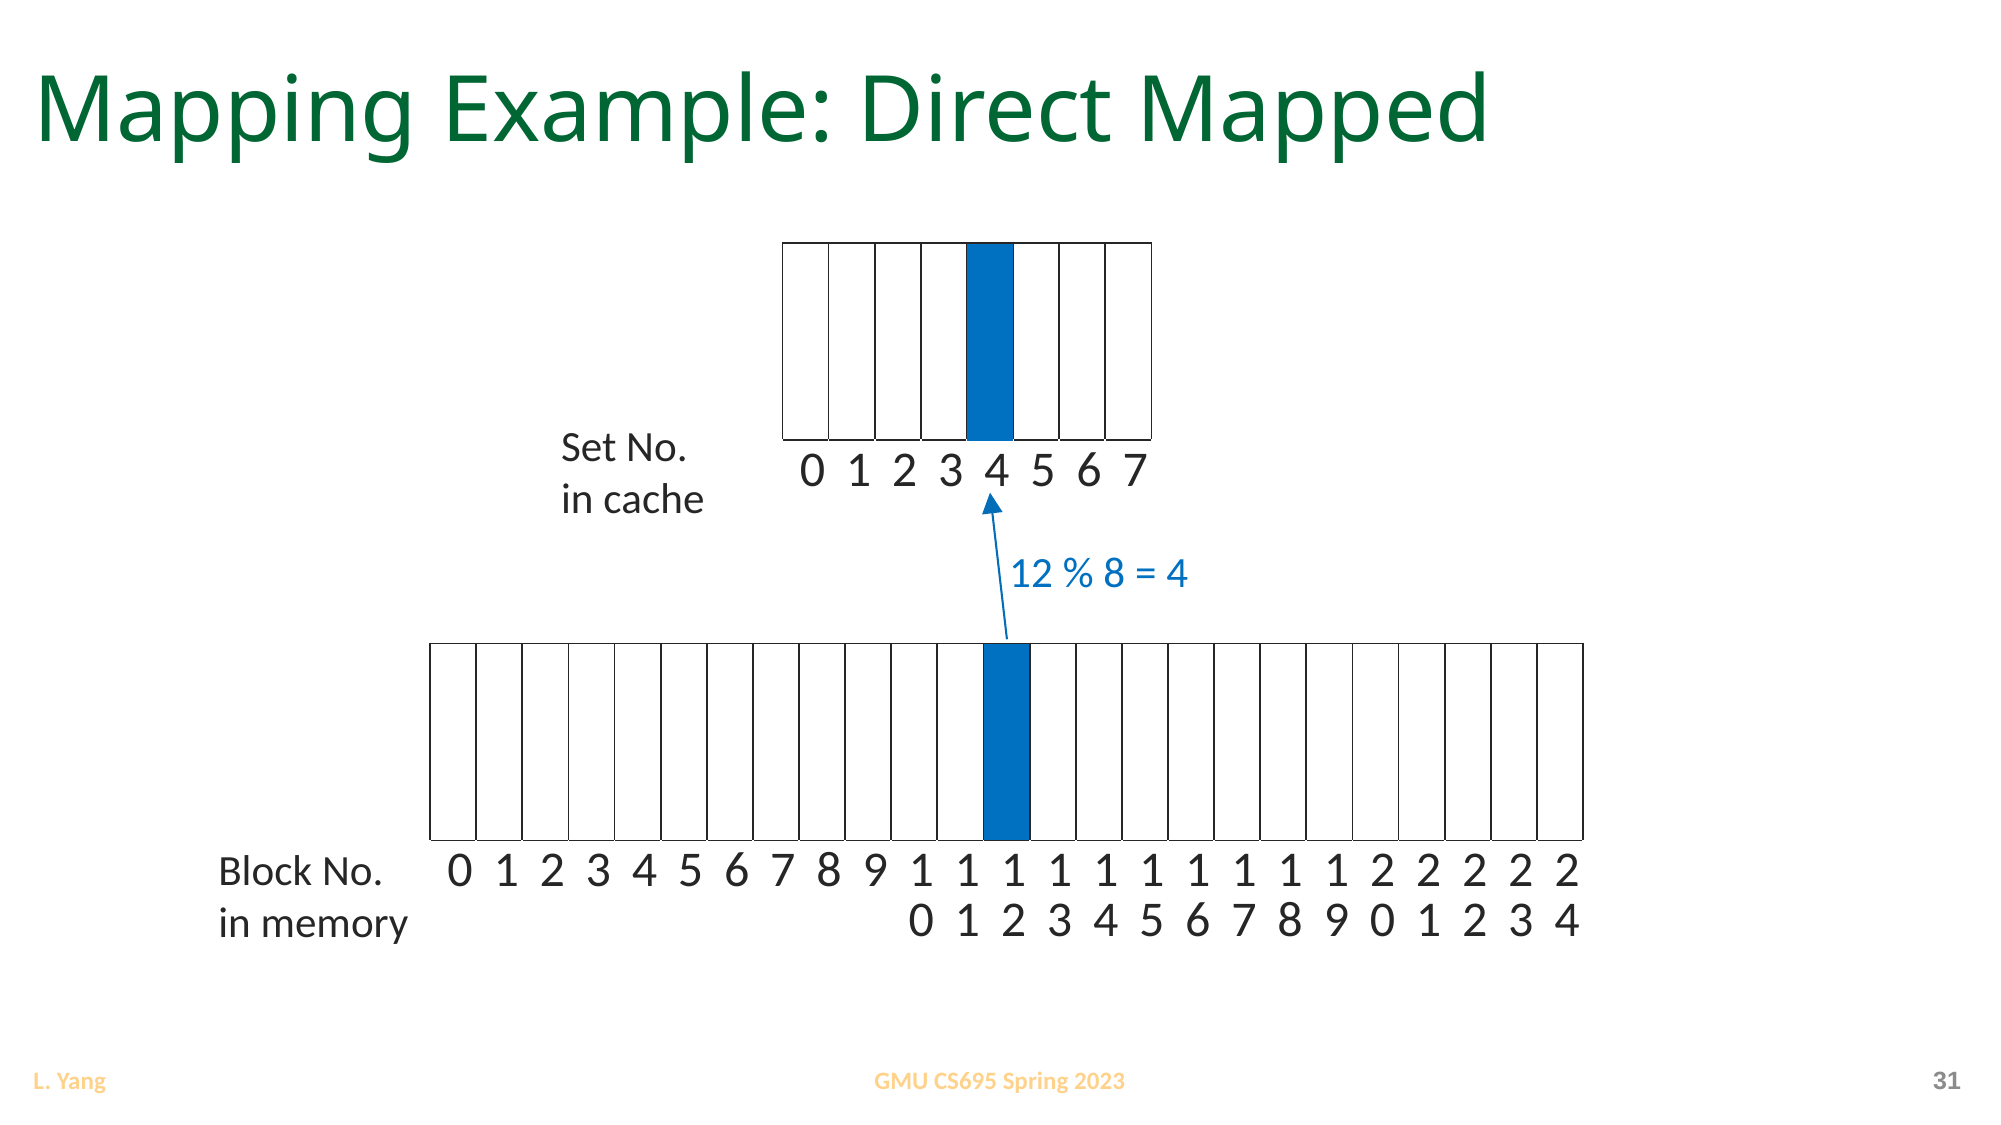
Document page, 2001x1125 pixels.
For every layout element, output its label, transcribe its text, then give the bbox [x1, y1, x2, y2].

table_cell 0 [431, 841, 475, 977]
title Mapping Example: Direct Mapped [18, 25, 1977, 169]
table_cell 6 [1060, 441, 1104, 516]
table_header [1031, 644, 1075, 840]
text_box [990, 492, 1007, 640]
footer GMU CS695 Spring 2023 [662, 1050, 1338, 1110]
table_cell 23 [1492, 841, 1536, 977]
table_cell 0 [783, 441, 828, 516]
table_cell 24 [1538, 841, 1582, 977]
table_cell 4 [968, 441, 1012, 516]
text_box Set No. in cache [546, 411, 720, 530]
text_box Block No. in memory [203, 834, 424, 953]
table_cell 8 [800, 841, 844, 977]
table_header [1014, 244, 1058, 439]
table_header [1399, 644, 1444, 840]
table_cell 13 [1031, 841, 1075, 977]
table_cell 15 [1123, 841, 1167, 977]
table_header [846, 644, 890, 840]
slide_number 31 [1526, 1050, 1977, 1110]
table_cell 22 [1446, 841, 1490, 977]
table_header [1169, 644, 1213, 840]
table_cell 19 [1307, 841, 1352, 977]
table_cell 6 [708, 841, 752, 977]
table_cell 5 [662, 841, 706, 977]
table_header [523, 644, 568, 840]
table_cell 3 [922, 441, 966, 516]
table_cell 21 [1399, 841, 1444, 977]
table_cell 7 [754, 841, 798, 977]
table_header [783, 244, 828, 439]
table_header [1446, 644, 1490, 840]
text_box 12 % 8 = 4 [1007, 536, 1204, 604]
table_cell 11 [938, 841, 983, 977]
table_cell 7 [1106, 441, 1151, 516]
table_header [1123, 644, 1167, 840]
table_header [708, 644, 752, 840]
table_header [569, 644, 614, 840]
table_header [754, 644, 798, 840]
table_header [1261, 644, 1305, 840]
table_header [1077, 644, 1121, 840]
table_header [431, 644, 475, 840]
table_header [938, 644, 983, 840]
table_header [1538, 644, 1582, 840]
table_cell 1 [477, 841, 521, 977]
table_cell 5 [1014, 441, 1058, 516]
table_cell 9 [846, 841, 890, 977]
table_header [477, 644, 521, 840]
table_cell 2 [523, 841, 568, 977]
table_cell 10 [892, 841, 936, 977]
slide_number L. Yang [18, 1050, 469, 1110]
table_cell 12 [984, 841, 1029, 977]
table_cell 4 [615, 841, 660, 977]
table_cell 16 [1169, 841, 1213, 977]
table_header [922, 244, 966, 439]
table_header [800, 644, 844, 840]
table_cell 14 [1077, 841, 1121, 977]
table_cell 2 [876, 441, 920, 516]
table_cell 20 [1353, 841, 1398, 977]
table_header [829, 244, 874, 439]
table_header [876, 244, 920, 439]
table_header [615, 644, 660, 840]
table_header [1353, 644, 1398, 840]
table_header [984, 644, 1029, 840]
table_cell 18 [1261, 841, 1305, 977]
table_cell 3 [569, 841, 614, 977]
table_header [1307, 644, 1352, 840]
table_header [1215, 644, 1259, 840]
table_header [662, 644, 706, 840]
table_header [1106, 244, 1151, 439]
table_header [1060, 244, 1104, 439]
table_cell 1 [829, 441, 874, 516]
table_cell 17 [1215, 841, 1259, 977]
table_header [967, 244, 1013, 441]
table_header [1492, 644, 1536, 840]
table_header [892, 644, 936, 840]
